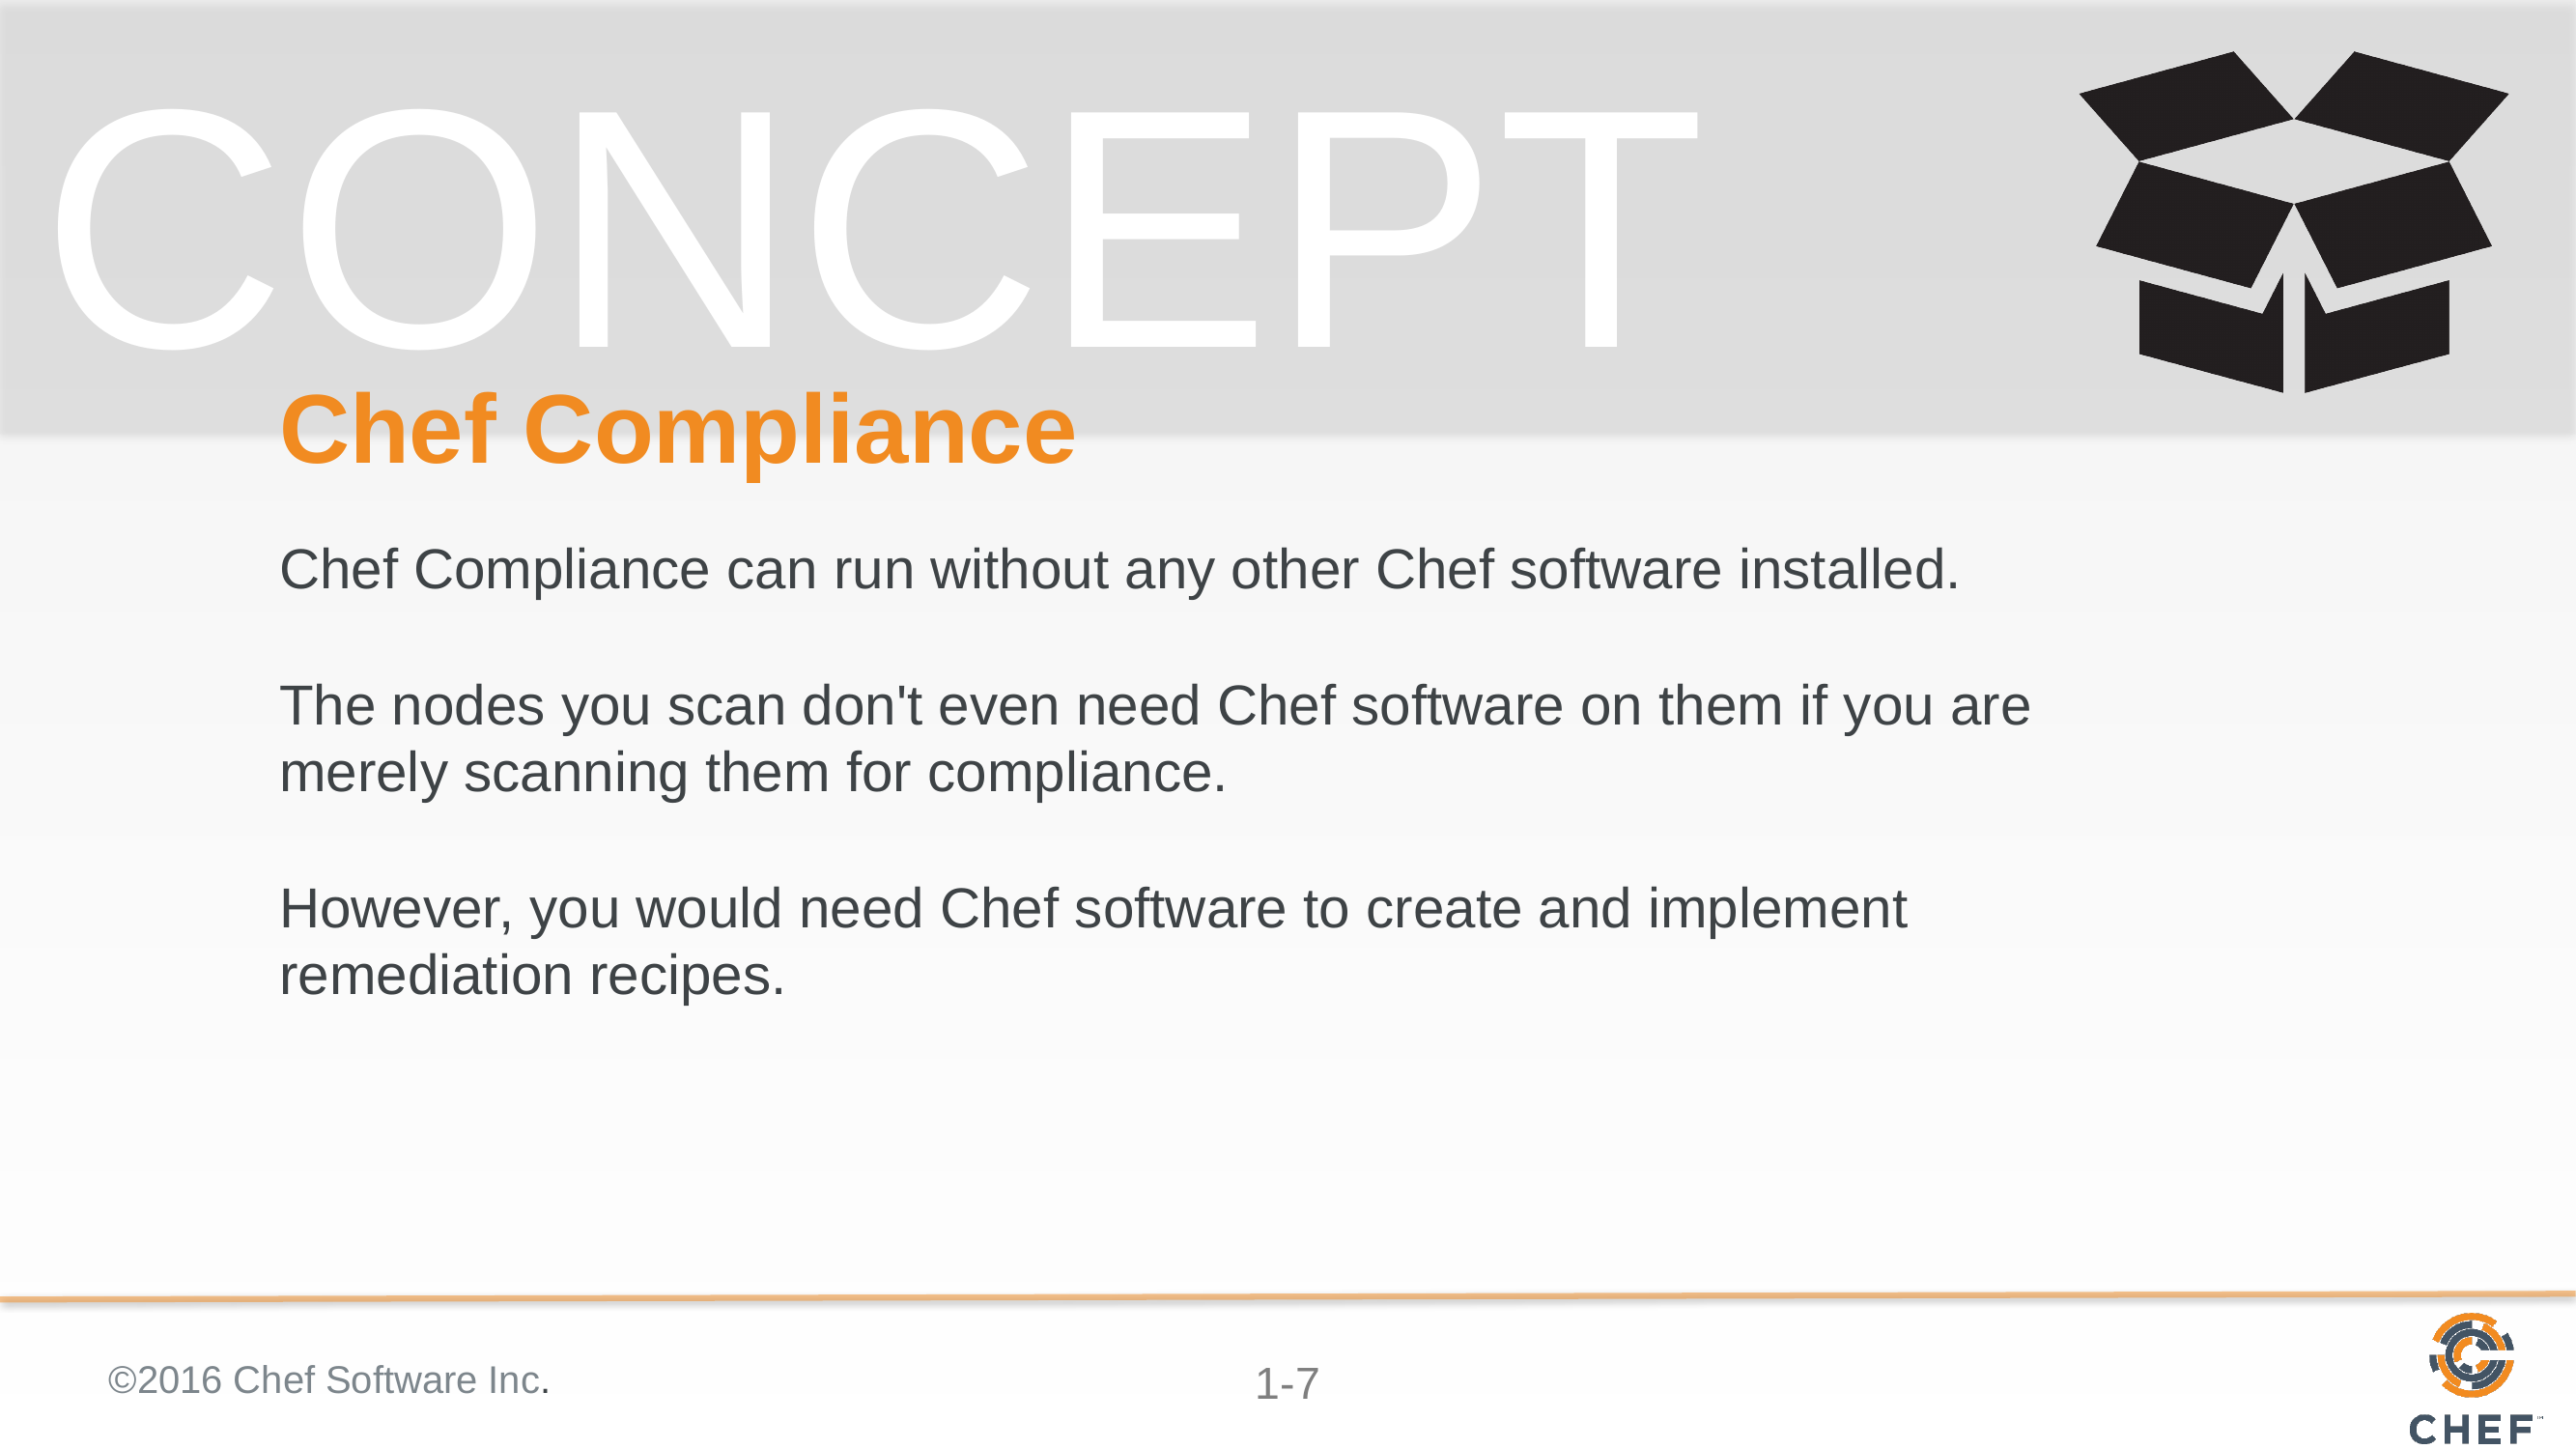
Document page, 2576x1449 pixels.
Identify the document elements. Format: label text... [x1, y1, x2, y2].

picture [2079, 51, 2509, 399]
title Chef Compliance [265, 363, 2217, 499]
subtitle Chef Compliance can run without any other Chef software installed. The nodes you scan don't even need Chef software on them if you are merely scanning them for compliance. However, you would need Chef software to create and implement remediation recipes. [265, 518, 2217, 1216]
picture [2399, 1297, 2551, 1449]
